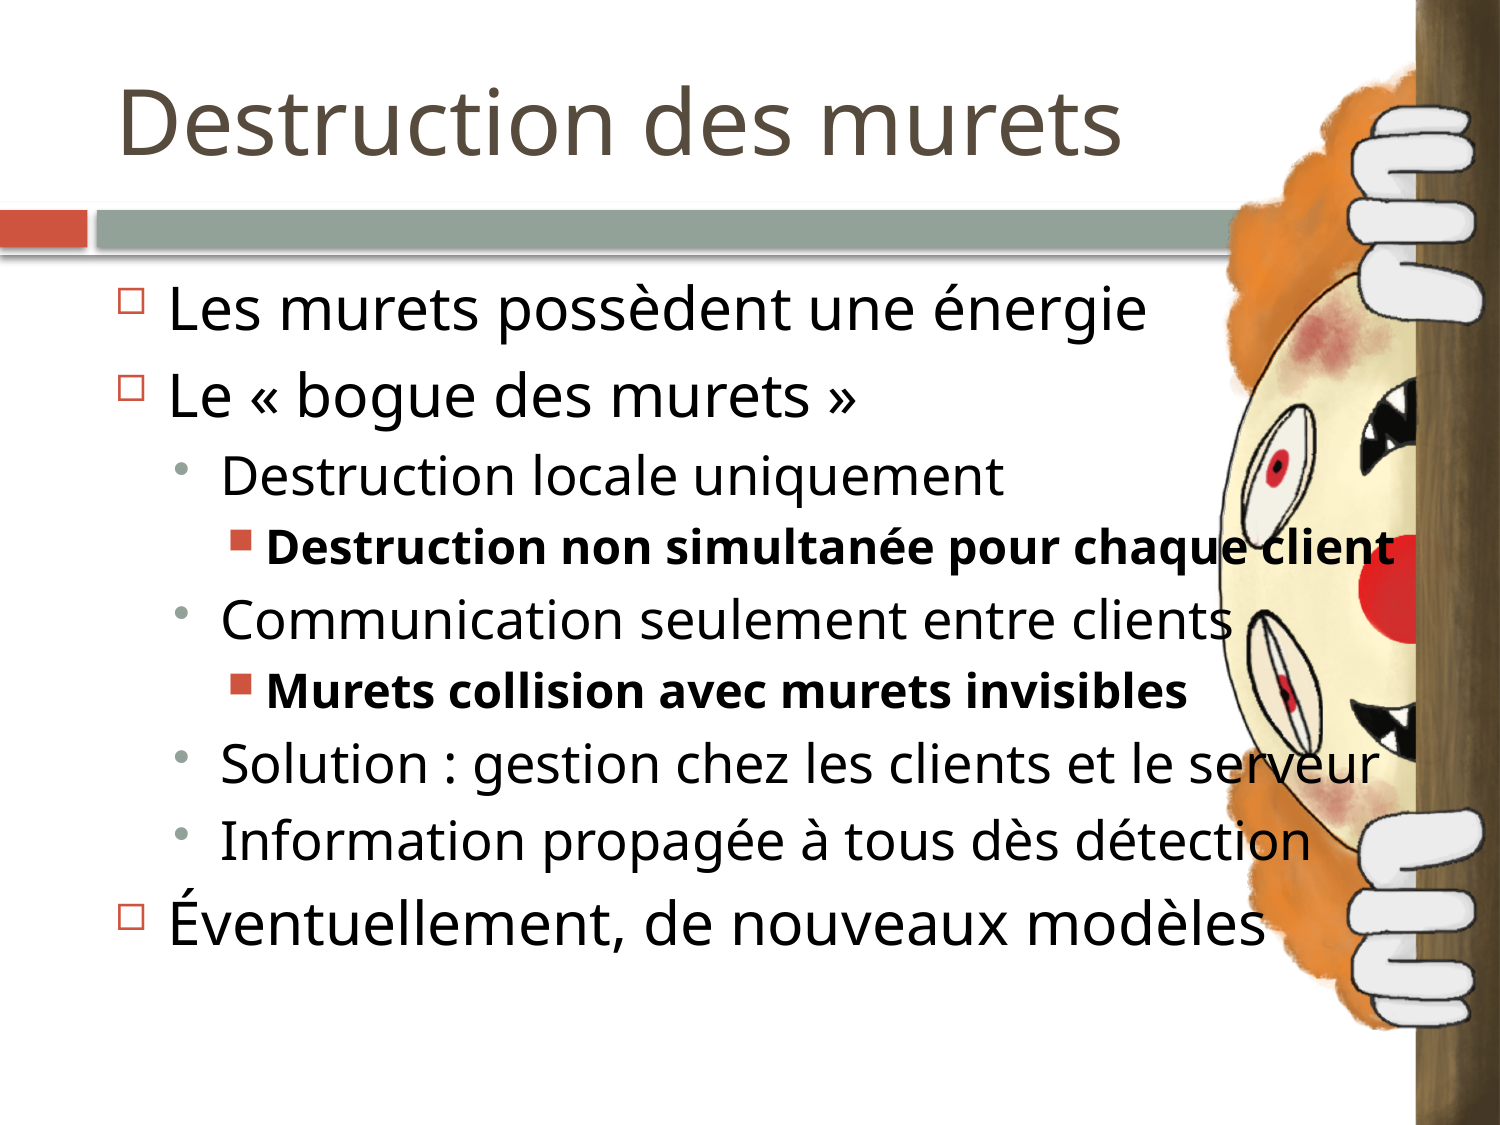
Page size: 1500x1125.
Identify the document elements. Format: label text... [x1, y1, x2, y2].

list Les murets possèdent une énergie Le « bogue des murets » Destruction locale uniquement Destruction non simultanée pour chaque client Communication seulement entre clients Murets collision avec murets invisibles Solution : gestion chez les clients et le serveur Information propagée à tous dès détection Éventuellement, de nouveaux modèles [100, 262, 1438, 1000]
title Destruction des murets [100, 37, 1438, 200]
picture [1213, 0, 1500, 1125]
